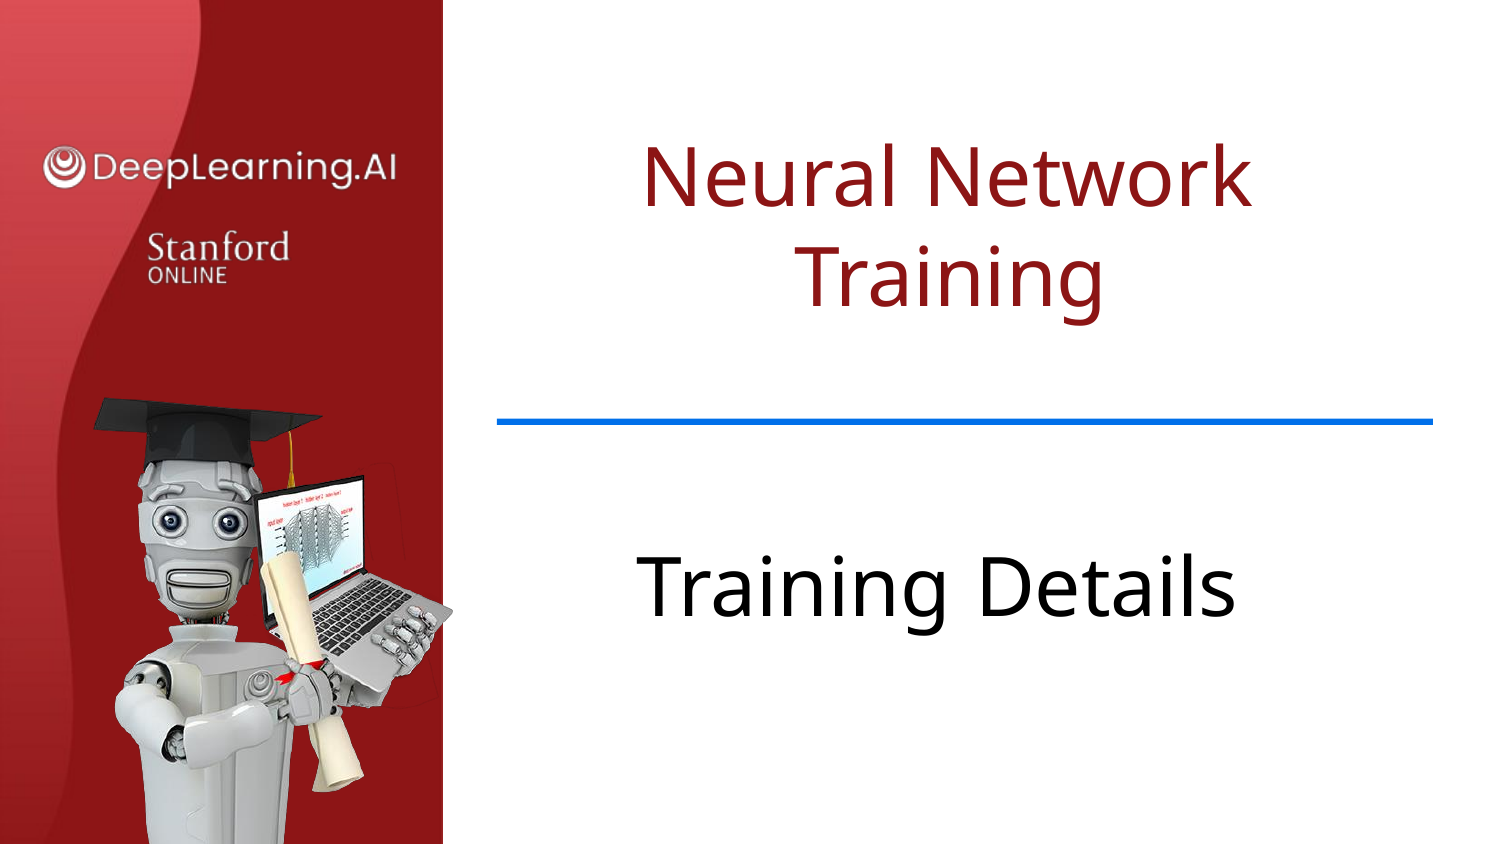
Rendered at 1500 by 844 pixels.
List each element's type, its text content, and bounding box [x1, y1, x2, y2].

subtitle Training Details [525, 515, 1412, 844]
picture [0, 0, 463, 844]
text_box [496, 418, 1433, 425]
title Neural Network Training [494, 122, 1431, 323]
